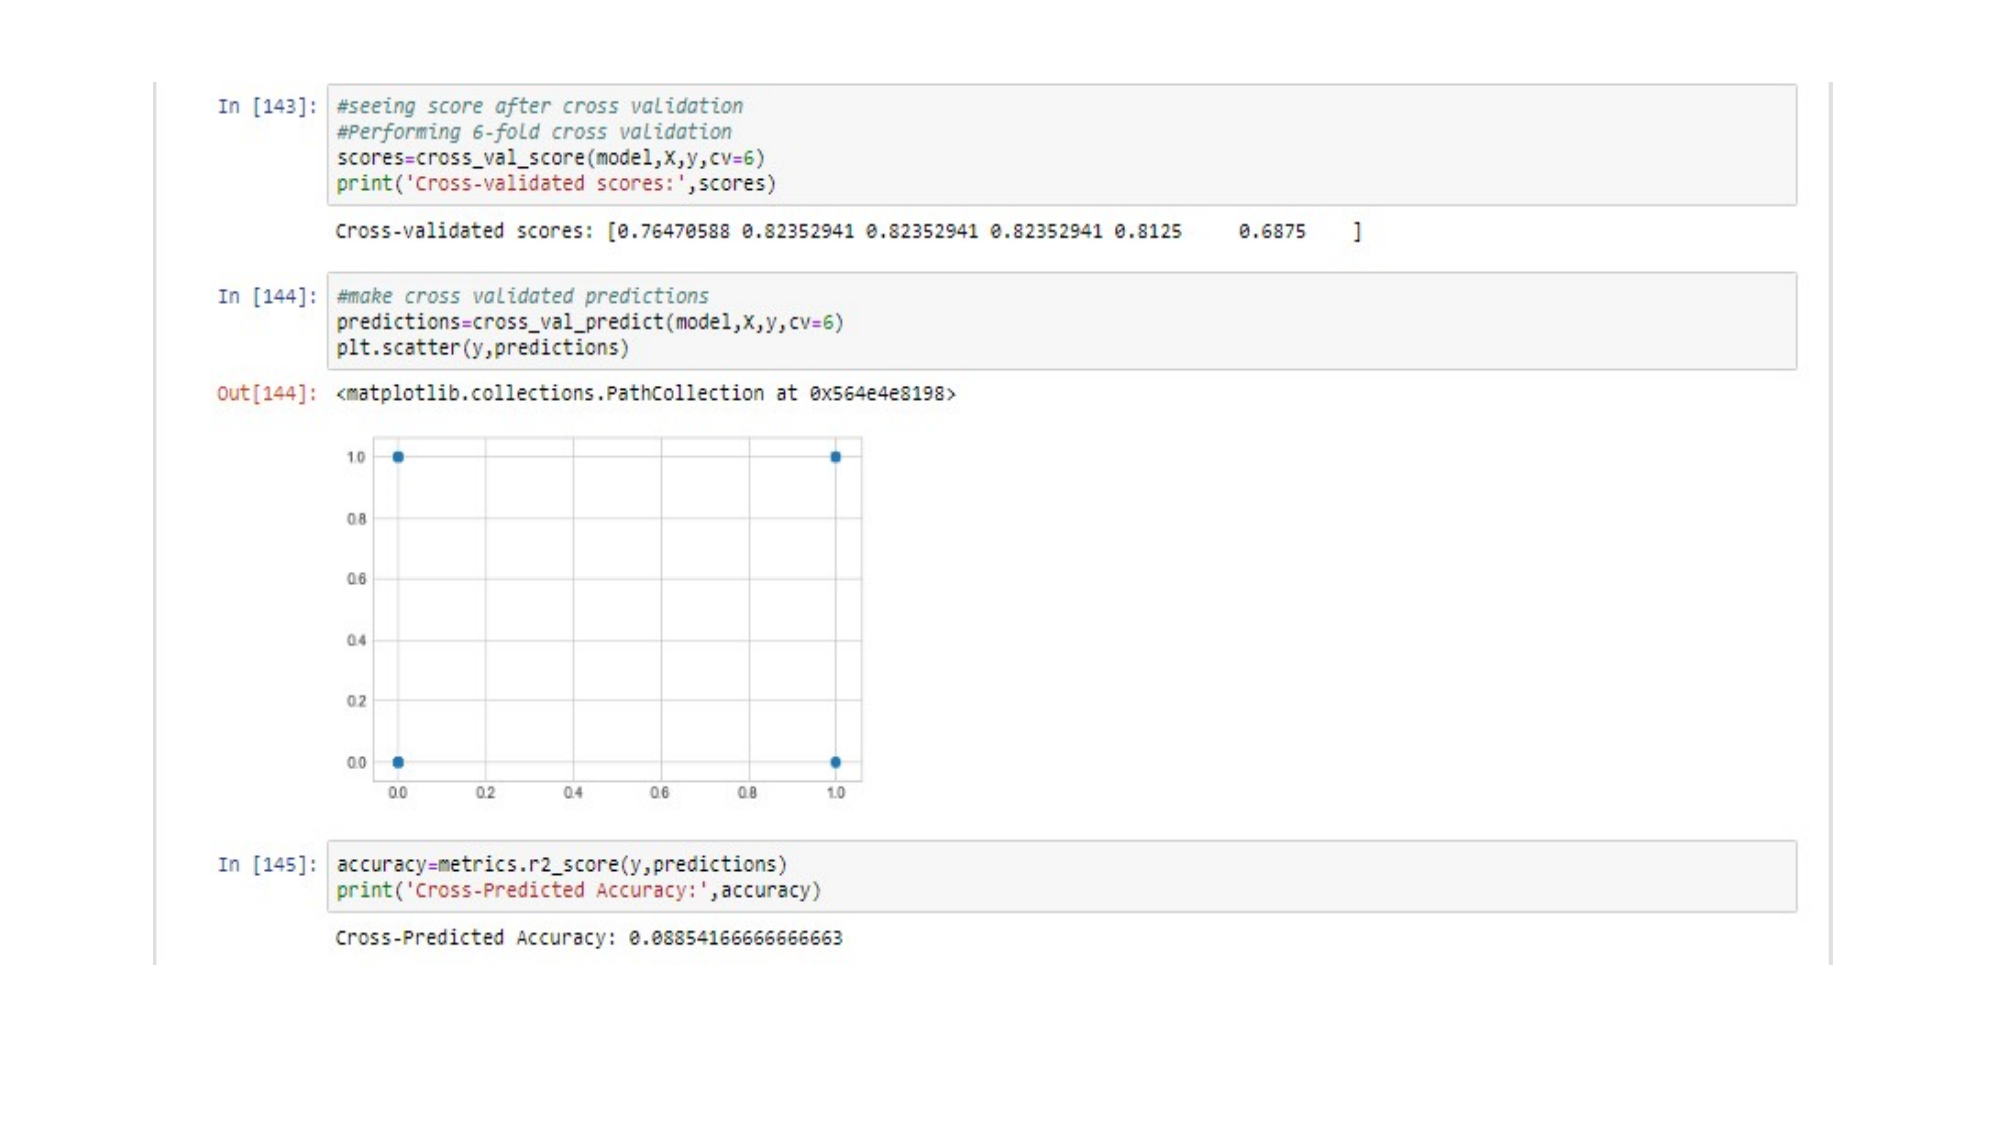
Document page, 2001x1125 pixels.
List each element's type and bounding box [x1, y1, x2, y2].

text_box [153, 82, 1833, 965]
